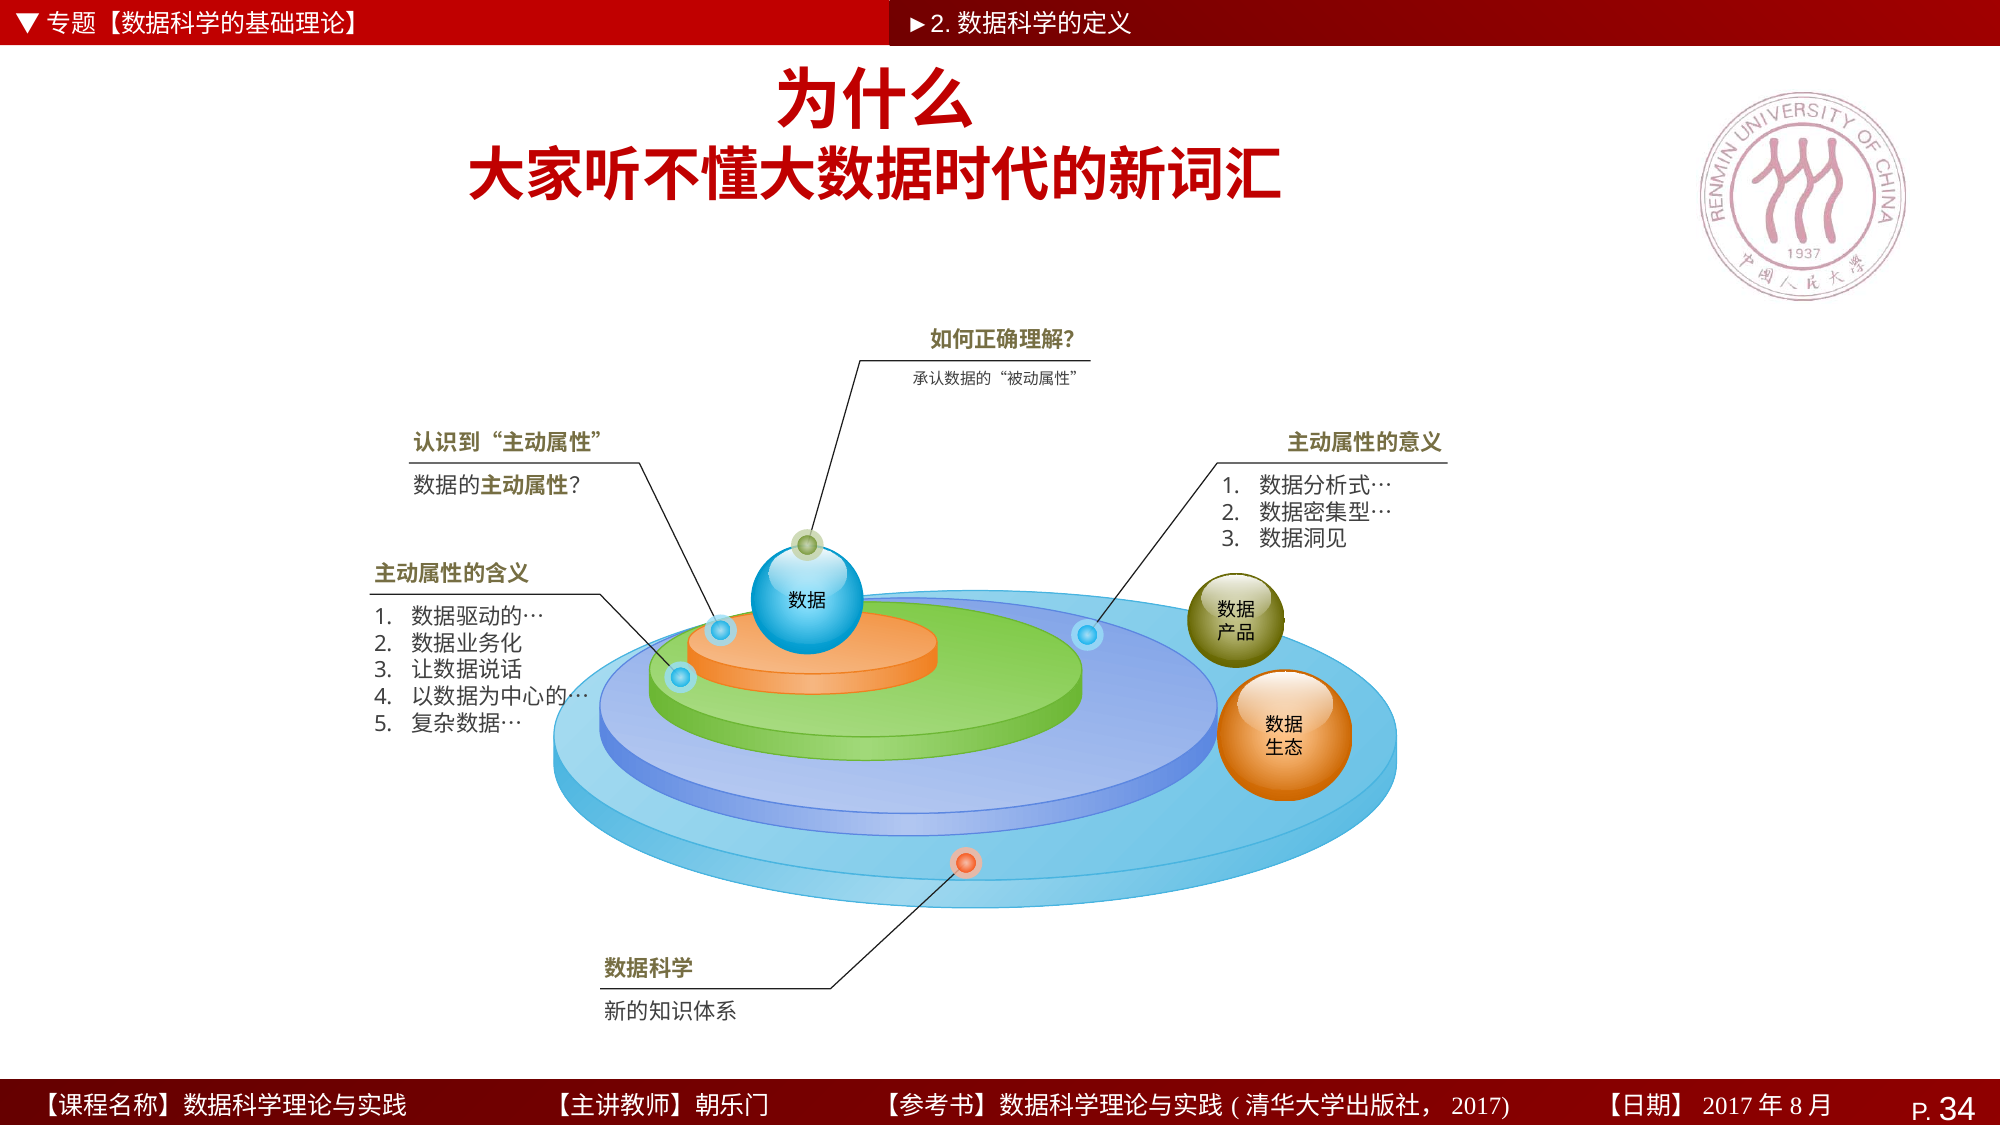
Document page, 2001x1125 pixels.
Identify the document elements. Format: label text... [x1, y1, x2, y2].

list ►2.数据科学的定义 [890, 0, 1249, 43]
picture [1696, 89, 1910, 304]
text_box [368, 314, 1449, 1035]
title 为什么 大家听不懂大数据时代的新词汇 [64, 64, 1686, 200]
list ▼专题【数据科学的基础理论】 [0, 0, 725, 43]
